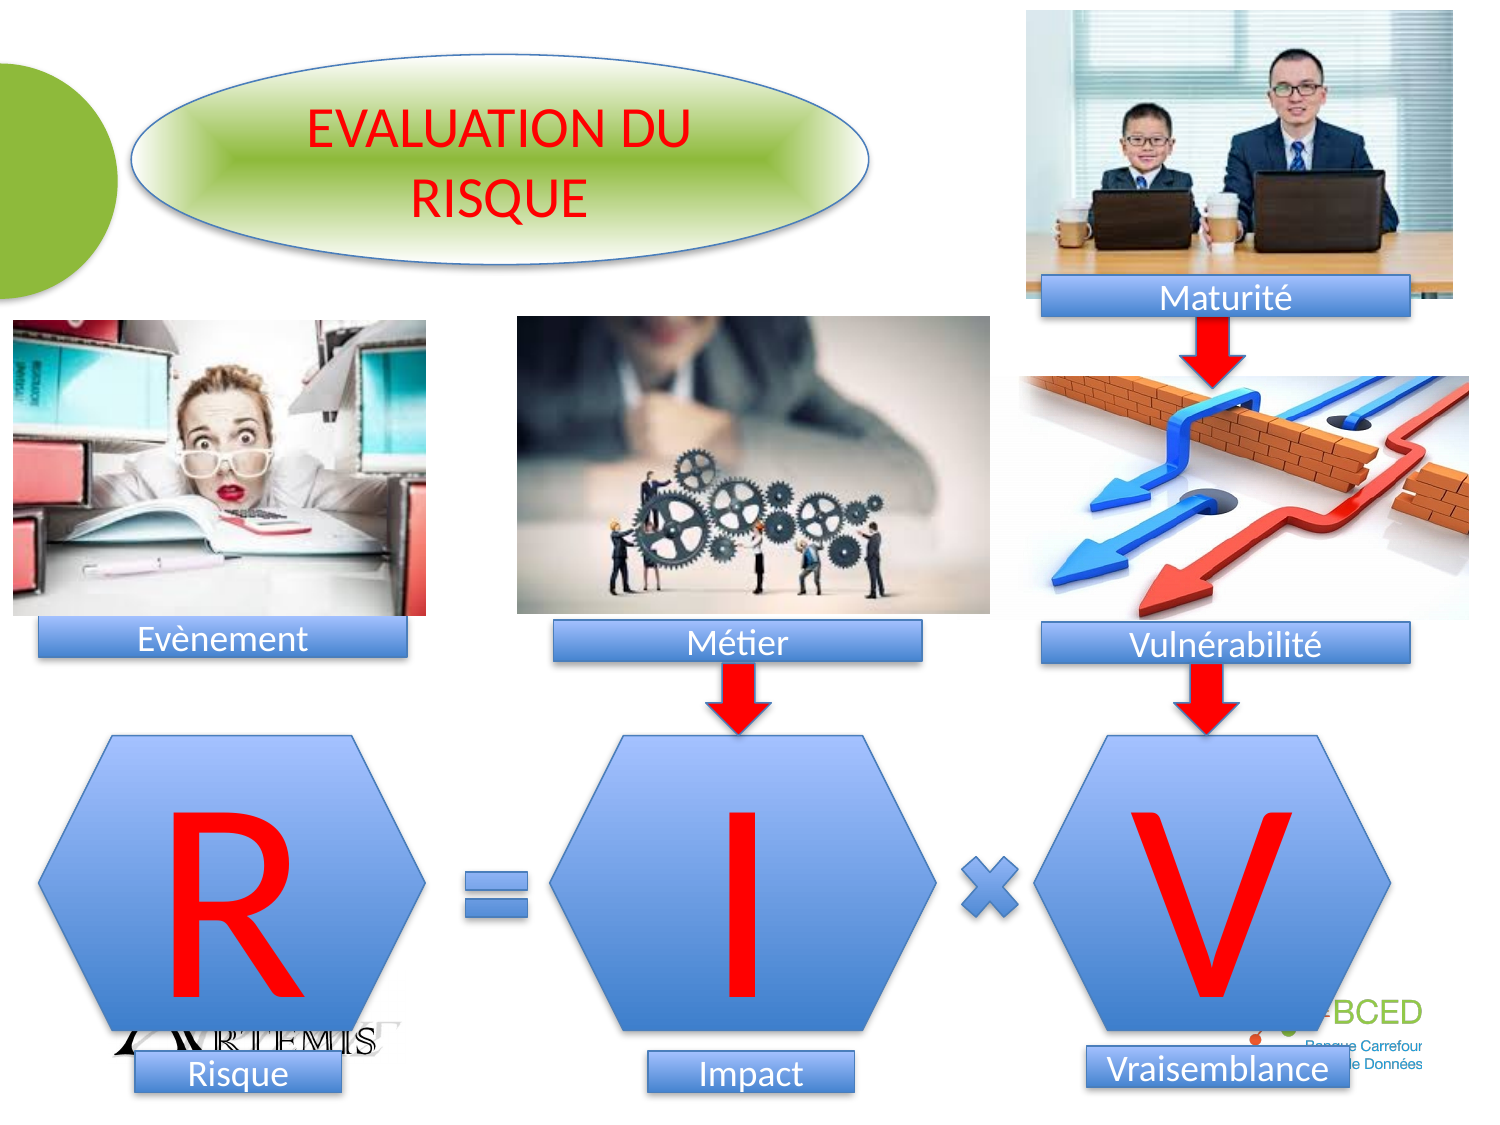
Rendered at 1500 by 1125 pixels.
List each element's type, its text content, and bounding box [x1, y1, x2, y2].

text_box [704, 662, 773, 737]
text_box [465, 871, 528, 891]
text_box V [1033, 734, 1392, 1032]
picture [13, 320, 426, 616]
picture [517, 316, 1469, 620]
text_box Vraisemblance [1086, 1045, 1350, 1088]
text_box Impact [647, 1050, 855, 1093]
text_box Vulnérabilité [1041, 629, 1411, 664]
text_box Evènement [38, 624, 408, 658]
text_box [1173, 662, 1241, 737]
text_box [465, 898, 528, 918]
text_box Métier [553, 622, 923, 662]
text_box R [37, 734, 426, 1032]
picture [1025, 10, 1453, 299]
text_box EVALUATION DU RISQUE [130, 53, 870, 266]
text_box I [548, 734, 937, 1032]
text_box [961, 856, 1019, 918]
text_box Risque [134, 1050, 342, 1093]
text_box Maturité [1041, 307, 1411, 317]
text_box [1178, 325, 1247, 374]
picture [108, 970, 406, 1064]
